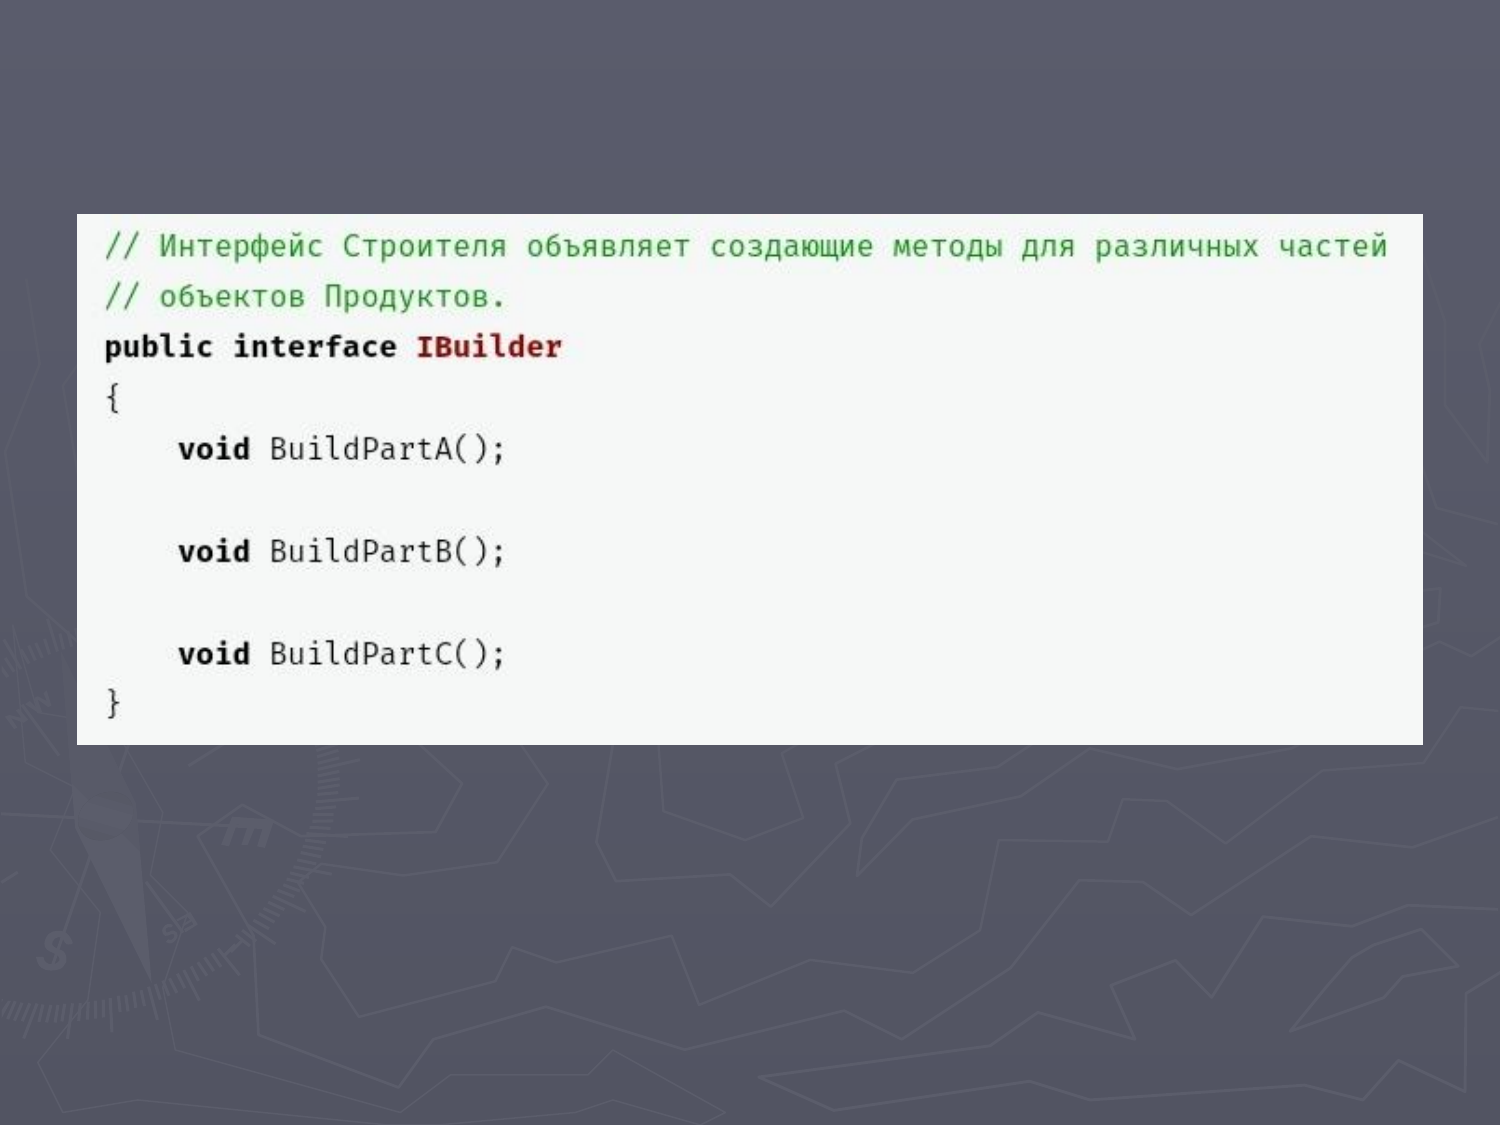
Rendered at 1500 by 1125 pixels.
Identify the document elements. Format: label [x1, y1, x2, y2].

picture [76, 214, 1423, 746]
